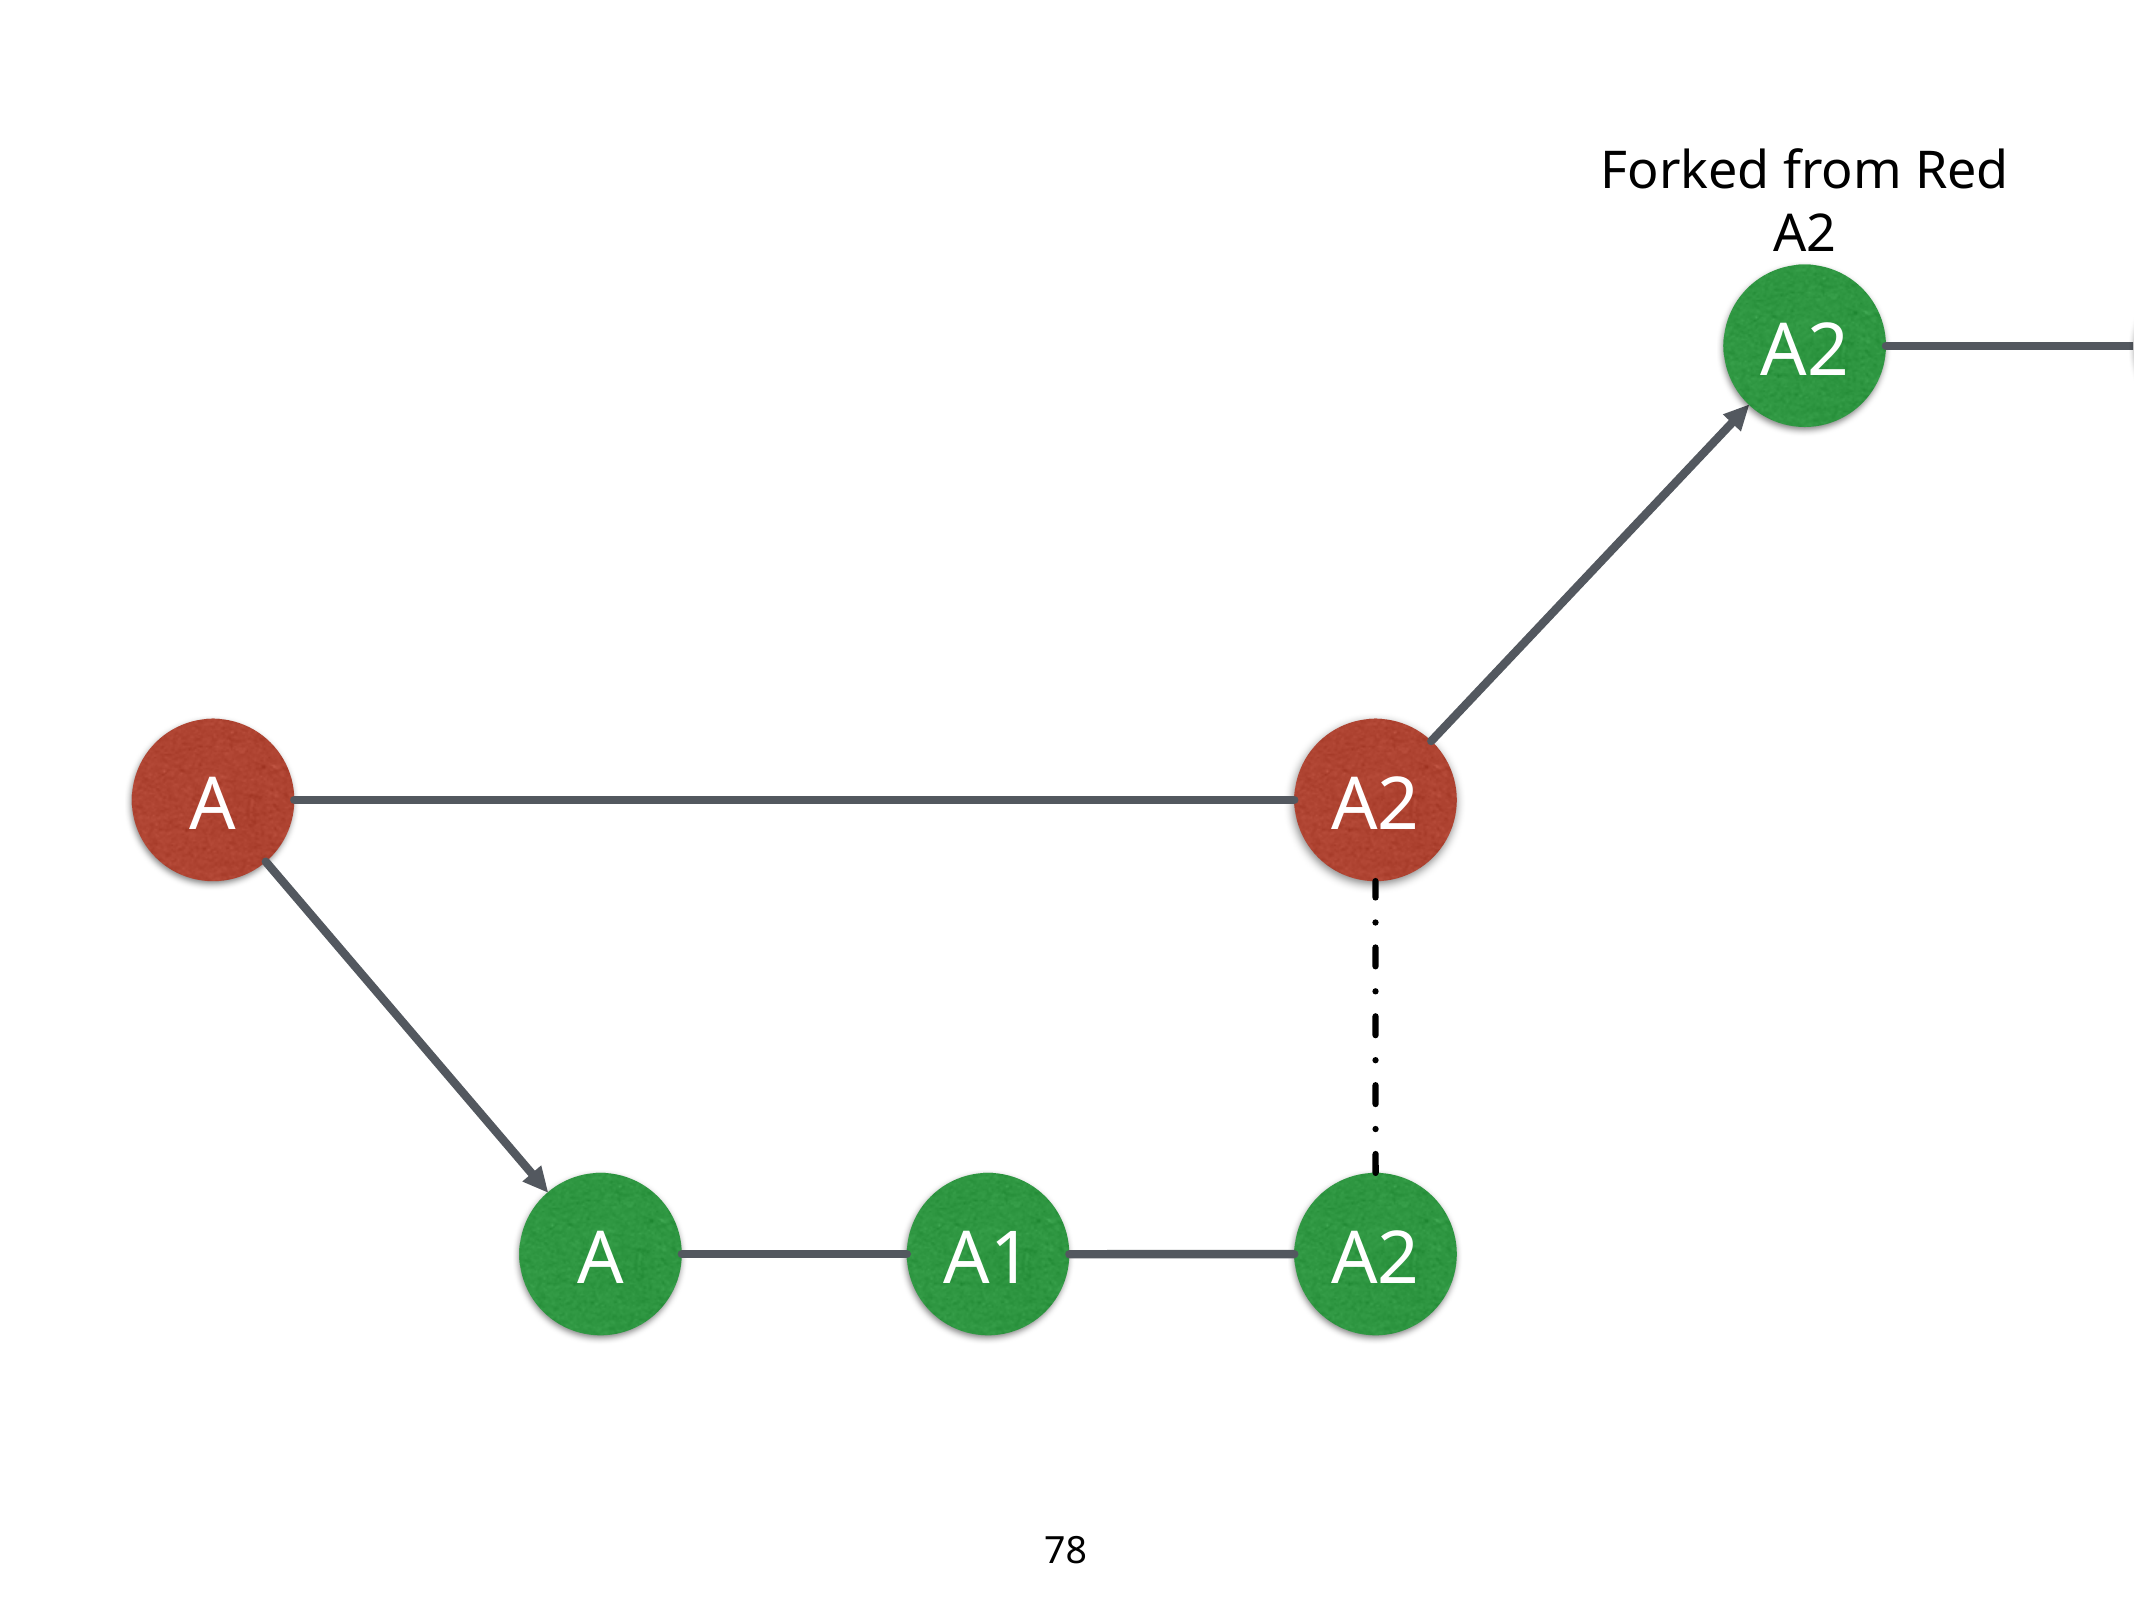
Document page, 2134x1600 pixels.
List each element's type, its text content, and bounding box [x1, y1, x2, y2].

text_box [1723, 264, 1887, 428]
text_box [519, 1172, 682, 1336]
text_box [1294, 718, 1458, 882]
text_box Forked from Red A2 [1557, 128, 2052, 270]
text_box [131, 718, 295, 882]
slide_number 78 [1035, 1517, 1096, 1600]
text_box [1294, 1172, 1458, 1336]
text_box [906, 1172, 1070, 1336]
